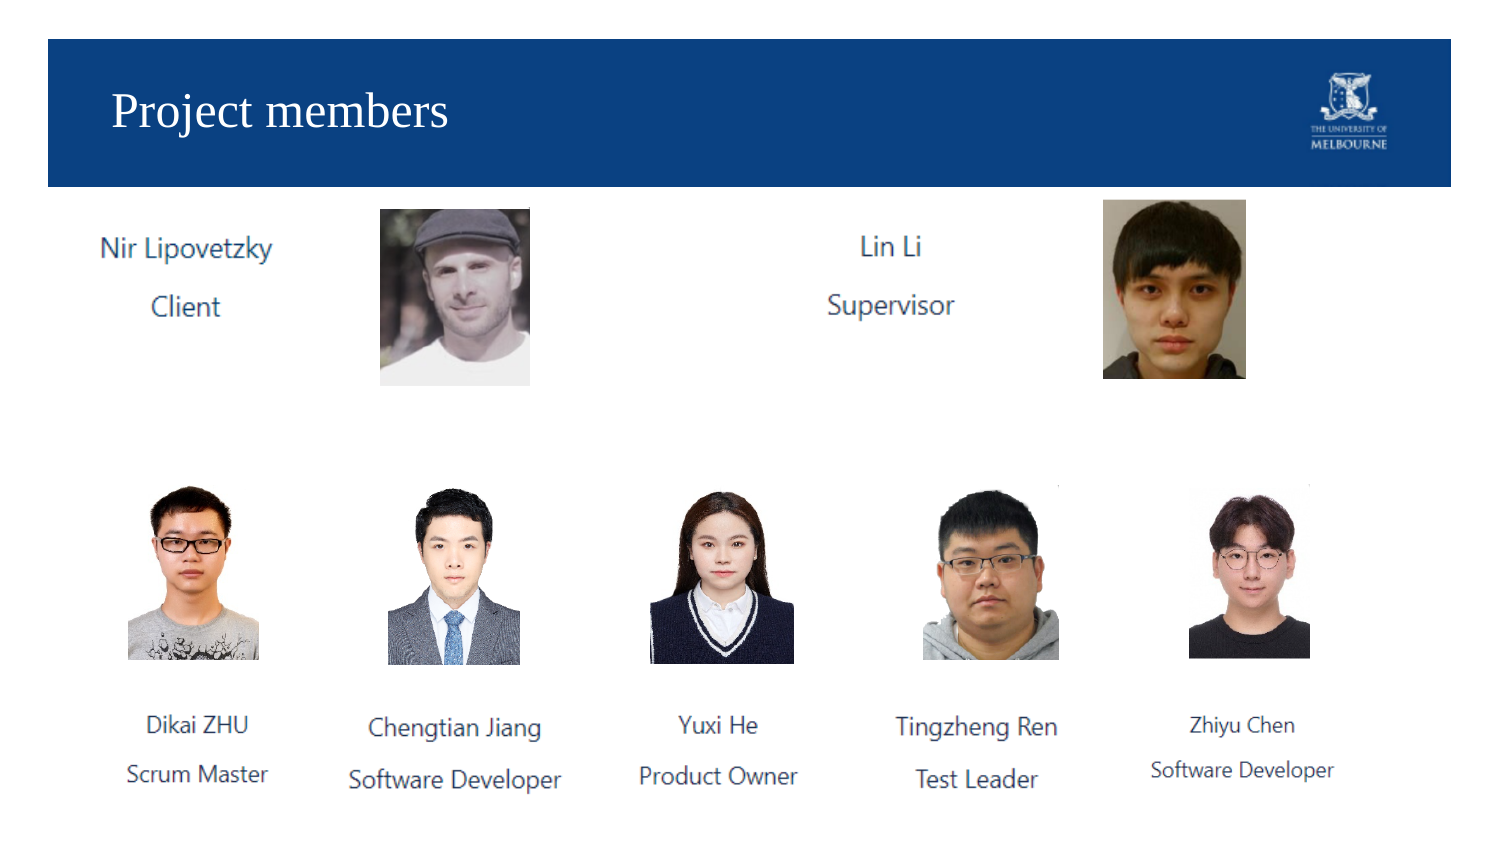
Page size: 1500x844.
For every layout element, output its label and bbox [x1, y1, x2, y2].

picture [614, 705, 829, 797]
picture [379, 207, 530, 387]
picture [1103, 199, 1246, 379]
picture [866, 700, 1104, 801]
picture [793, 217, 994, 334]
picture [650, 479, 794, 664]
picture [1140, 700, 1348, 793]
picture [126, 485, 259, 660]
text_box [45, 37, 1454, 200]
picture [1189, 484, 1310, 659]
picture [331, 704, 578, 797]
picture [388, 480, 520, 665]
picture [85, 217, 300, 328]
picture [923, 485, 1059, 660]
picture [108, 704, 295, 797]
